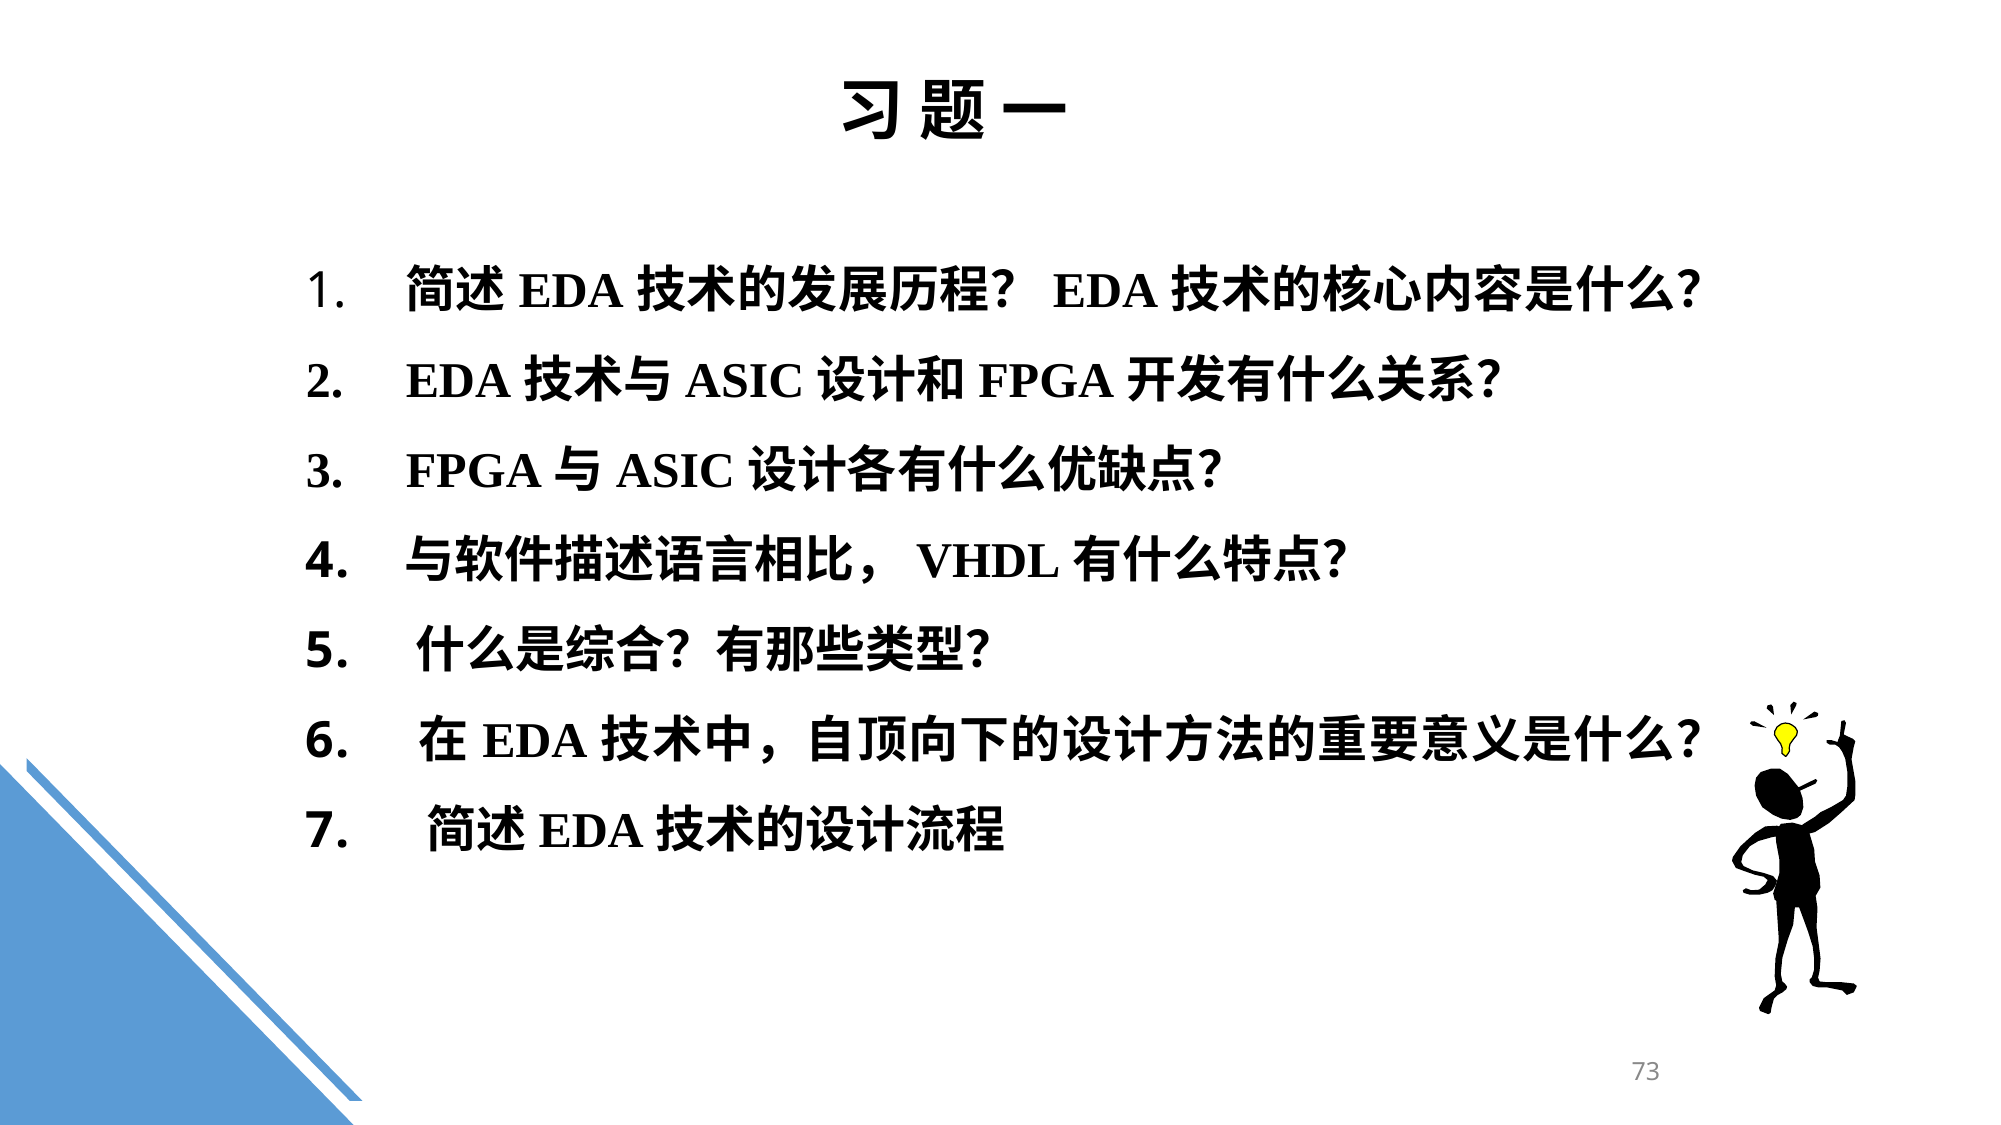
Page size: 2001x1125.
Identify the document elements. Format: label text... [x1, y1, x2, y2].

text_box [1731, 701, 1858, 1015]
text_box 73 [1325, 1042, 1675, 1103]
text_box 简述EDA技术的发展历程？EDA技术的核心内容是什么？ EDA技术与ASIC设计和FPGA开发有什么关系？ FPGA与ASIC设计各有什么优缺点？ 与软件描述语言相比，VHDL有什么特点？ 什么是综合？有那些类型？ 在EDA技术中，自顶向下的设计方法的重要意义是什么？ 简述EDA技术的设计流程 [291, 219, 1691, 865]
text_box 习 题 一 [822, 60, 1136, 156]
